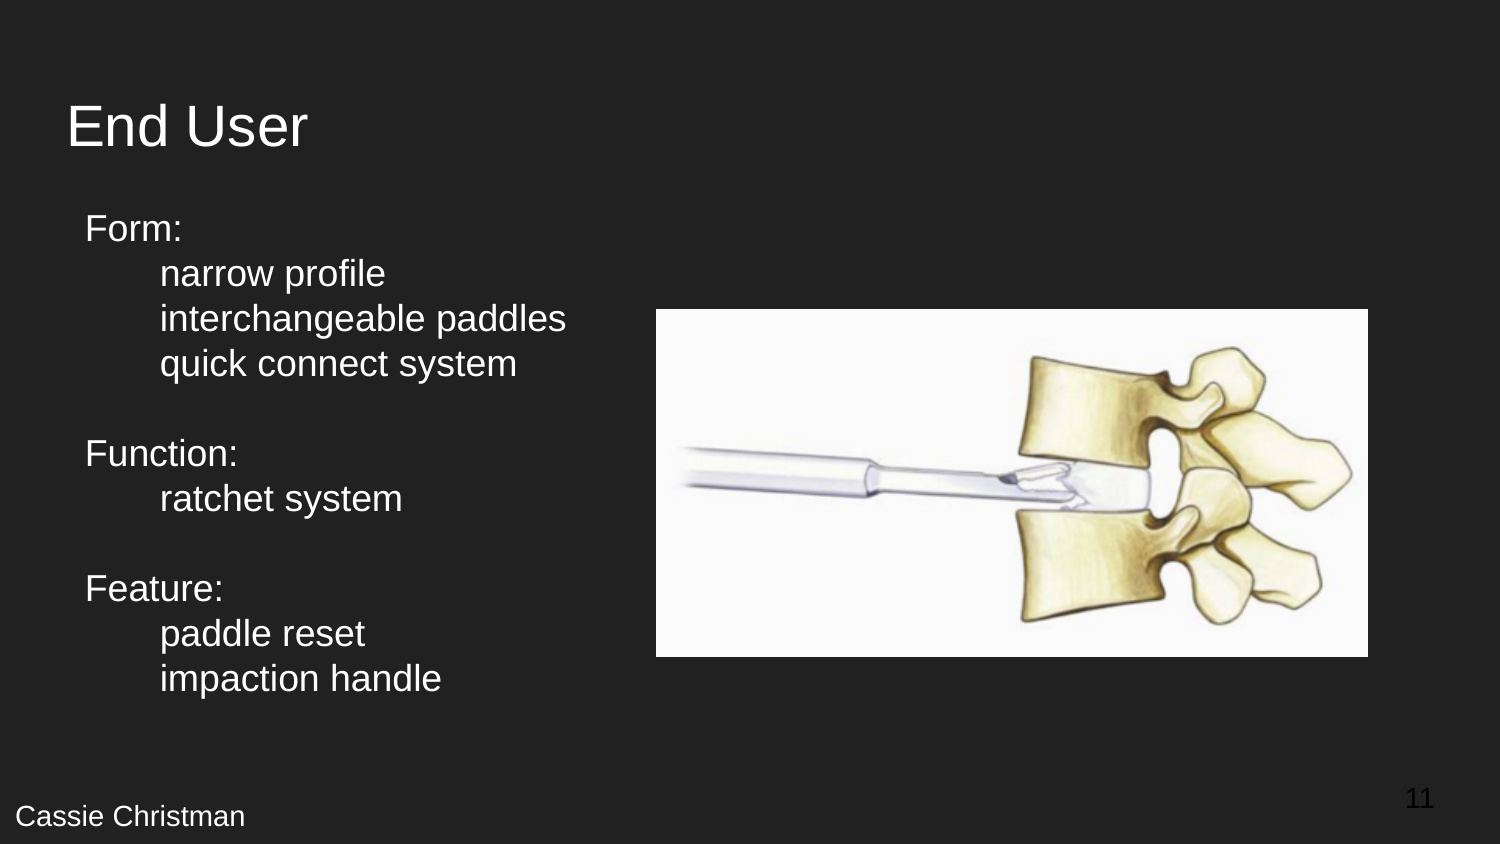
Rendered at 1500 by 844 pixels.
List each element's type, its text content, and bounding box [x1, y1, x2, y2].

picture [655, 308, 1368, 657]
slide_number 11 [1389, 764, 1480, 830]
list Cassie Christman [0, 776, 657, 830]
title End User [51, 72, 1449, 167]
list Form: narrow profile interchangeable paddles quick connect system Function: ratchet system Feature: paddle reset impaction handle [51, 189, 1449, 750]
